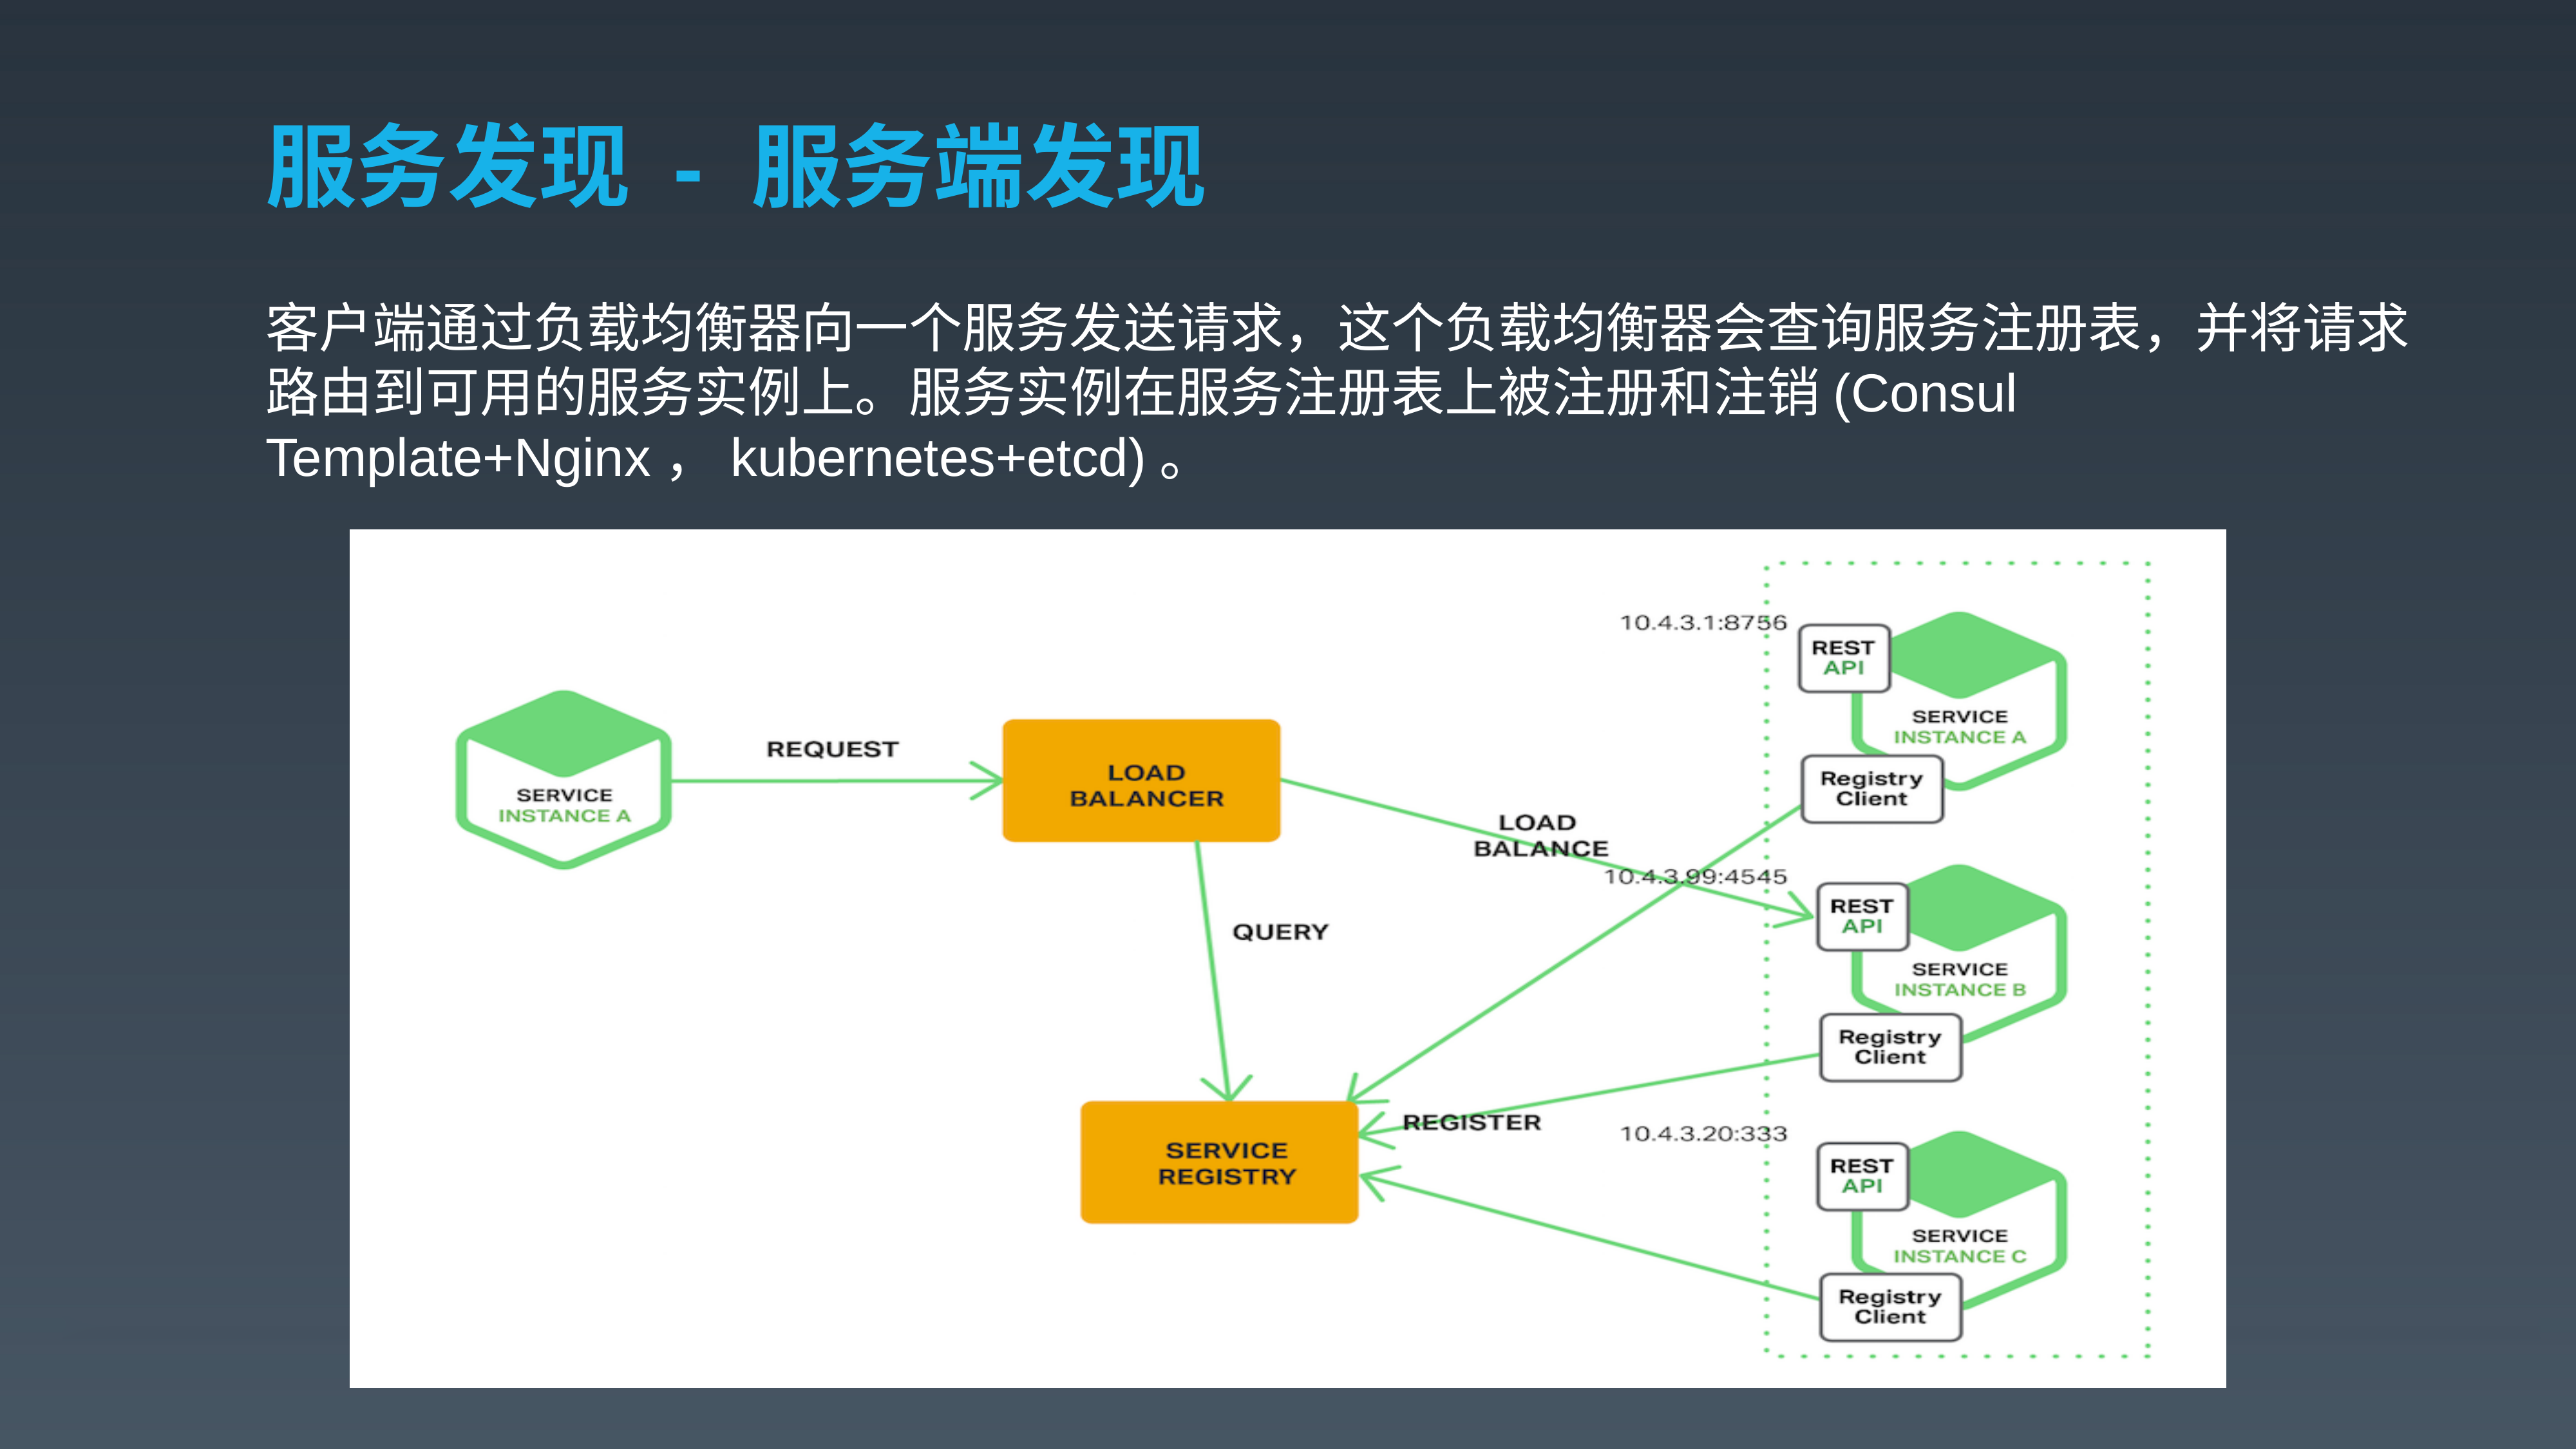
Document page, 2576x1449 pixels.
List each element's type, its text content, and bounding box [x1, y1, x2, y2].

picture [0, 0, 2576, 1449]
list 客户端通过负载均衡器向一个服务发送请求，这个负载均衡器会查询服务注册表，并将请求路由到可用的服务实例上。服务实例在服务注册表上被注册和注销(Consul Template+Nginx，kubernetes+etcd)。 [260, 288, 2461, 649]
title 服务发现 - 服务端发现 [260, 103, 2316, 243]
